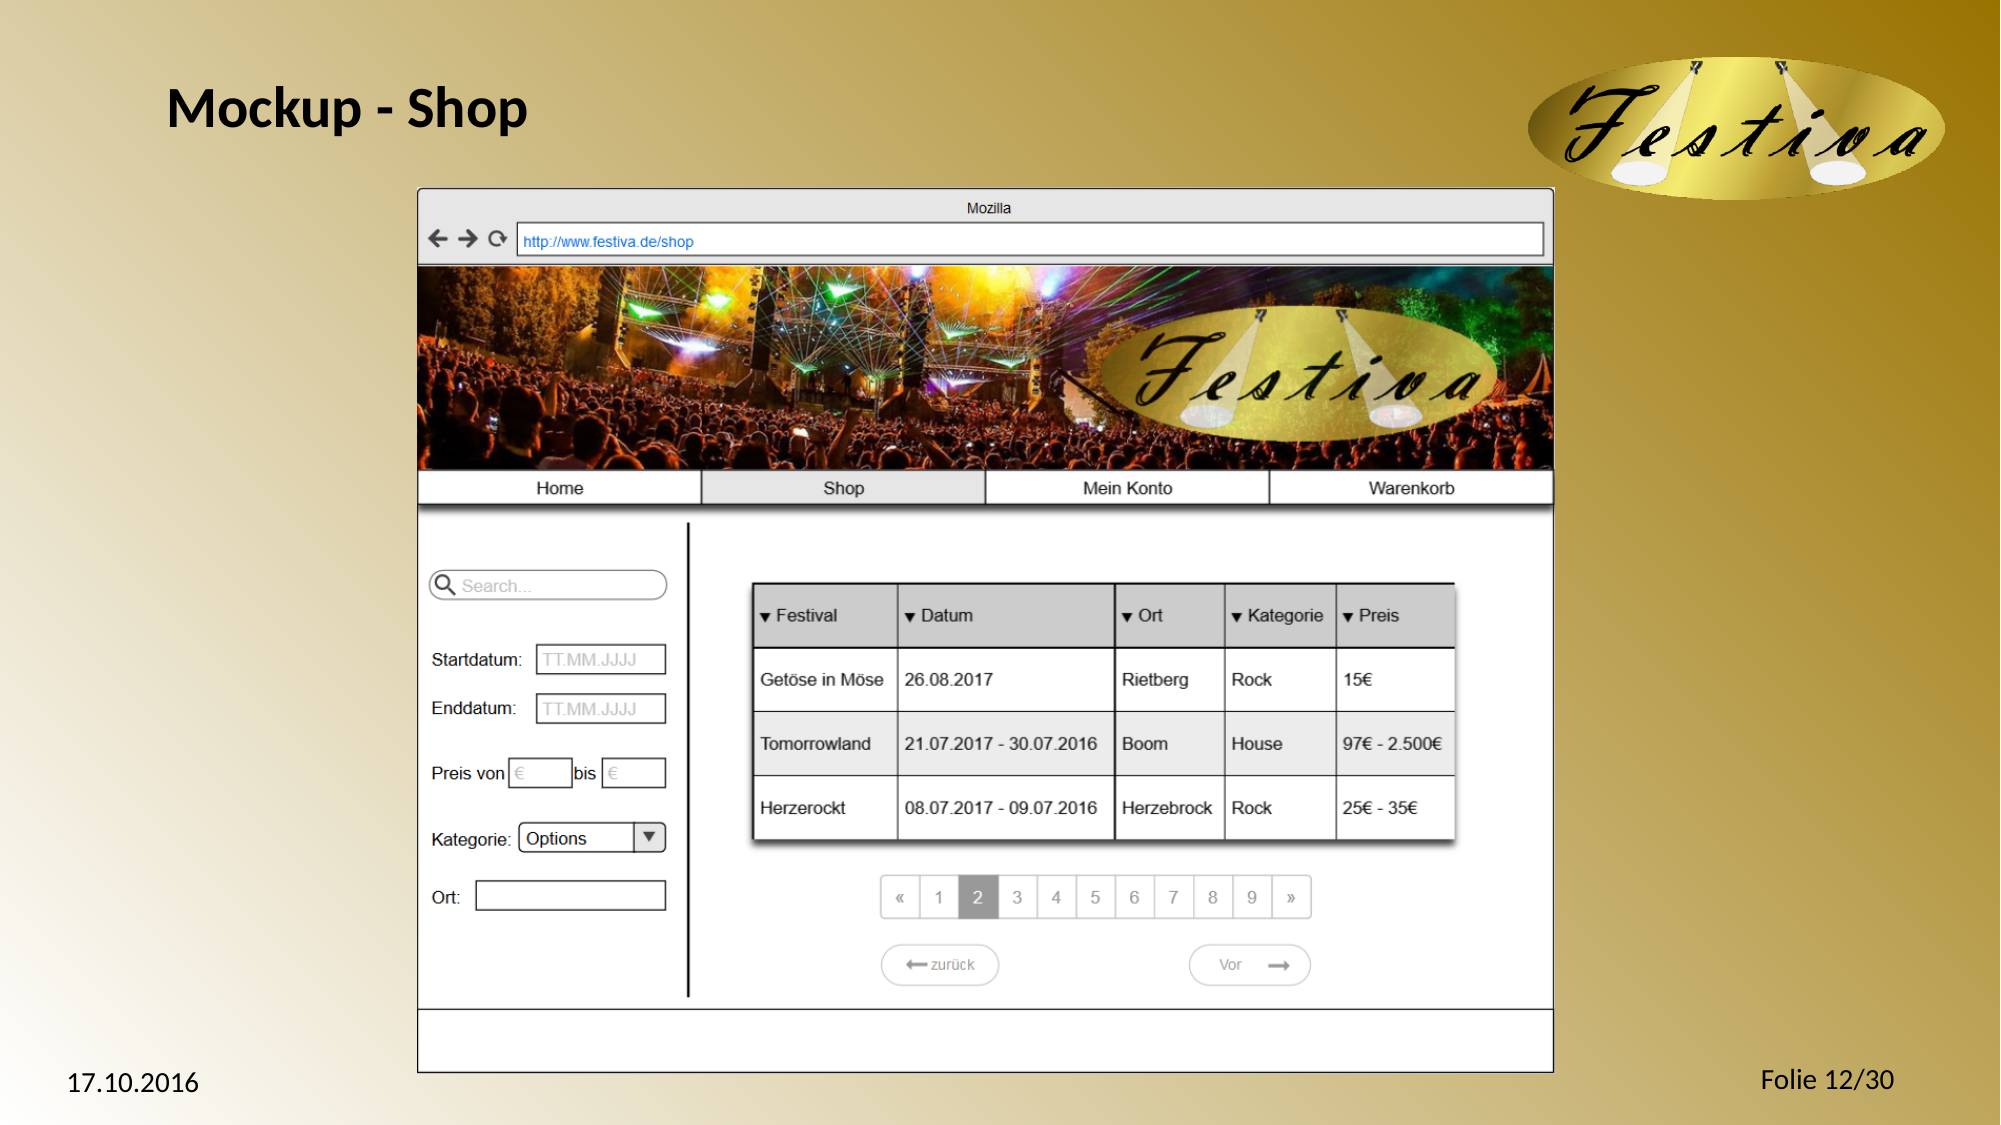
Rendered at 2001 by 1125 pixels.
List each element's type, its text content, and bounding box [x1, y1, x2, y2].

text_box Mockup - Shop [151, 62, 1256, 147]
picture [417, 49, 1958, 1074]
